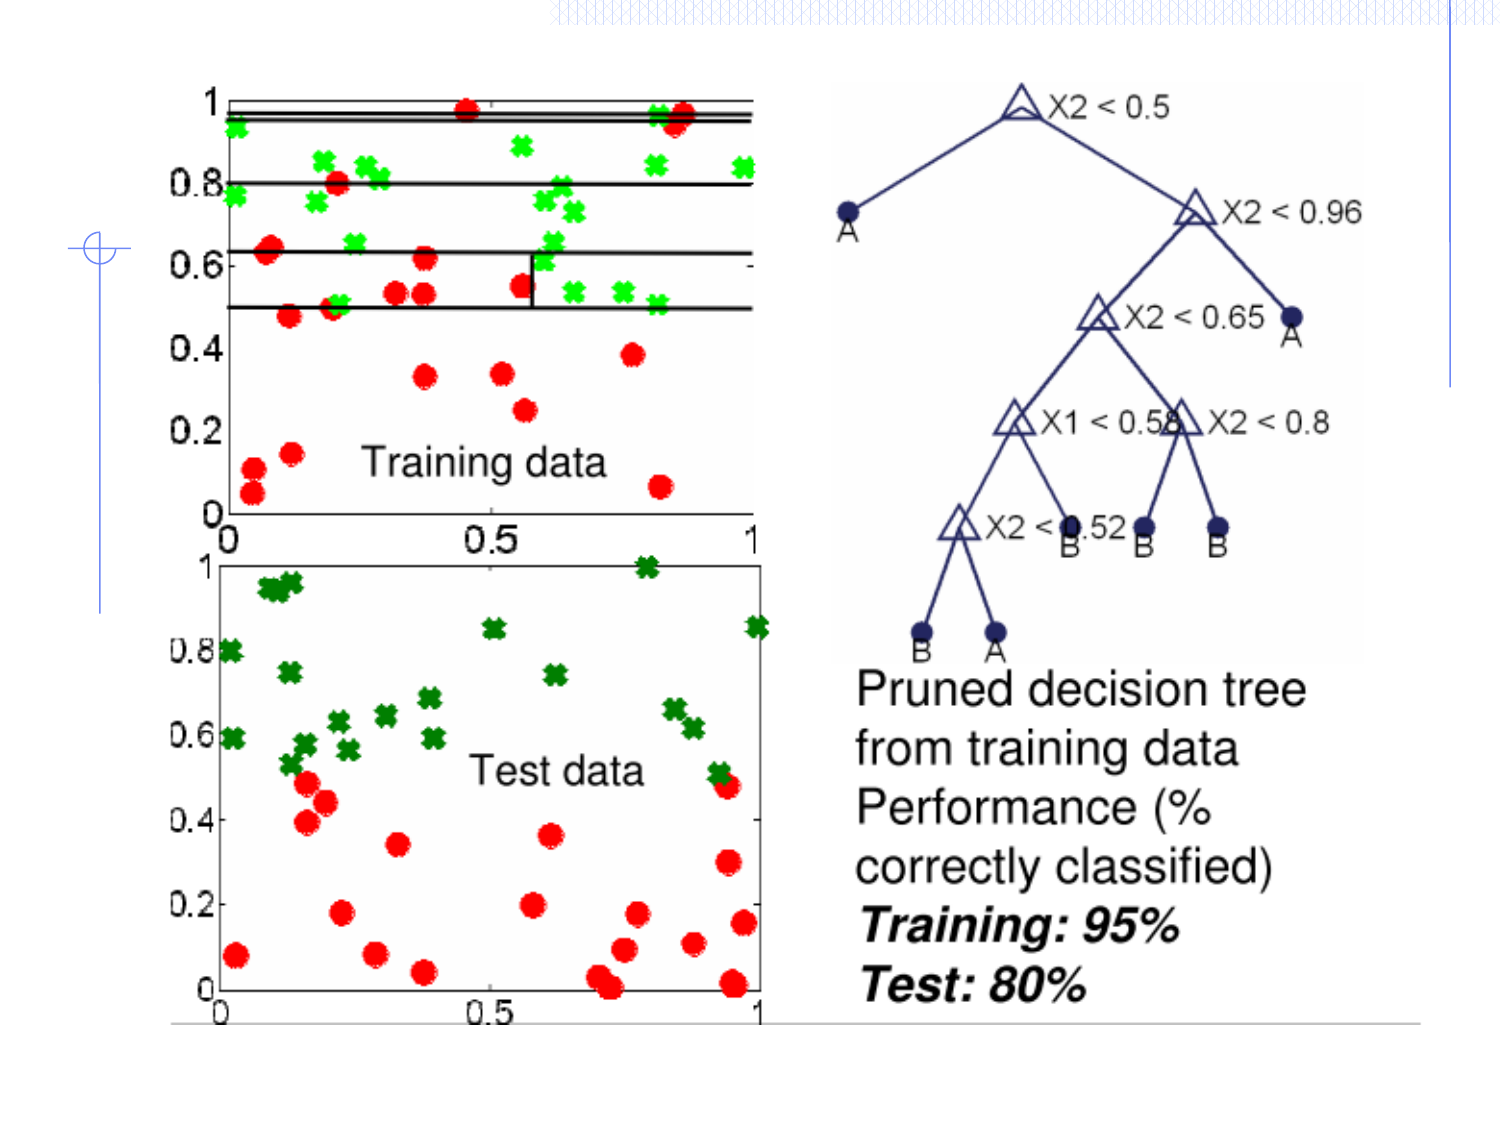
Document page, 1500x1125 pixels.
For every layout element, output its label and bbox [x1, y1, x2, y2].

picture [131, 62, 1426, 1026]
